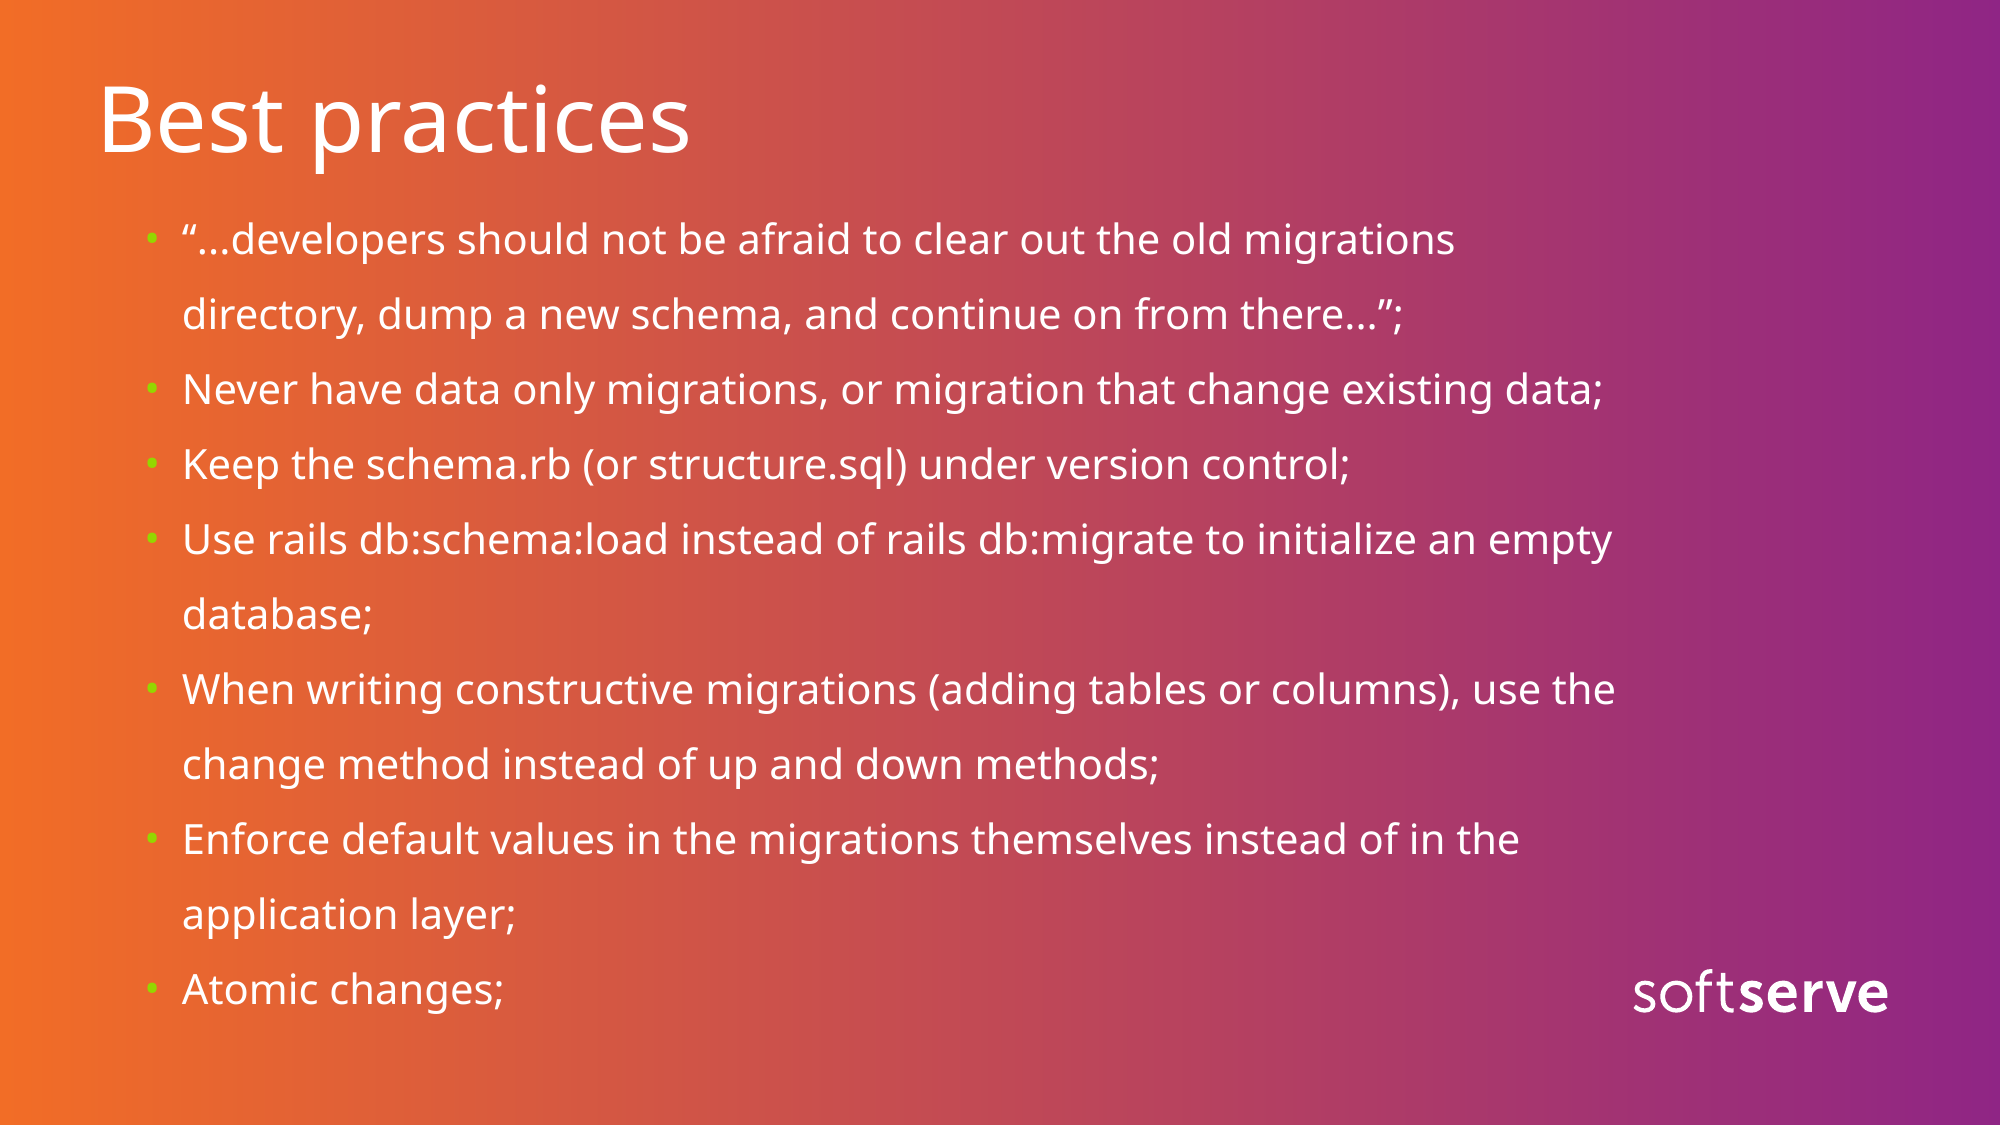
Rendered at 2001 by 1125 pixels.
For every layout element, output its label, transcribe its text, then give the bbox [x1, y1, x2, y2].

text_box “...developers should not be afraid to clear out the old migrations directory, dump a new schema, and continue on from there...”; Never have data only migrations, or migration that change existing data; Keep the schema.rb (or structure.sql) under version control; Use rails db:schema:load instead of rails db:migrate to initialize an empty database; When writing constructive migrations (adding tables or columns), use the change method instead of up and down methods; Enforce default values in the migrations themselves instead of in the application layer; Atomic changes; [95, 176, 1630, 1055]
title Best practices [96, 65, 1872, 178]
